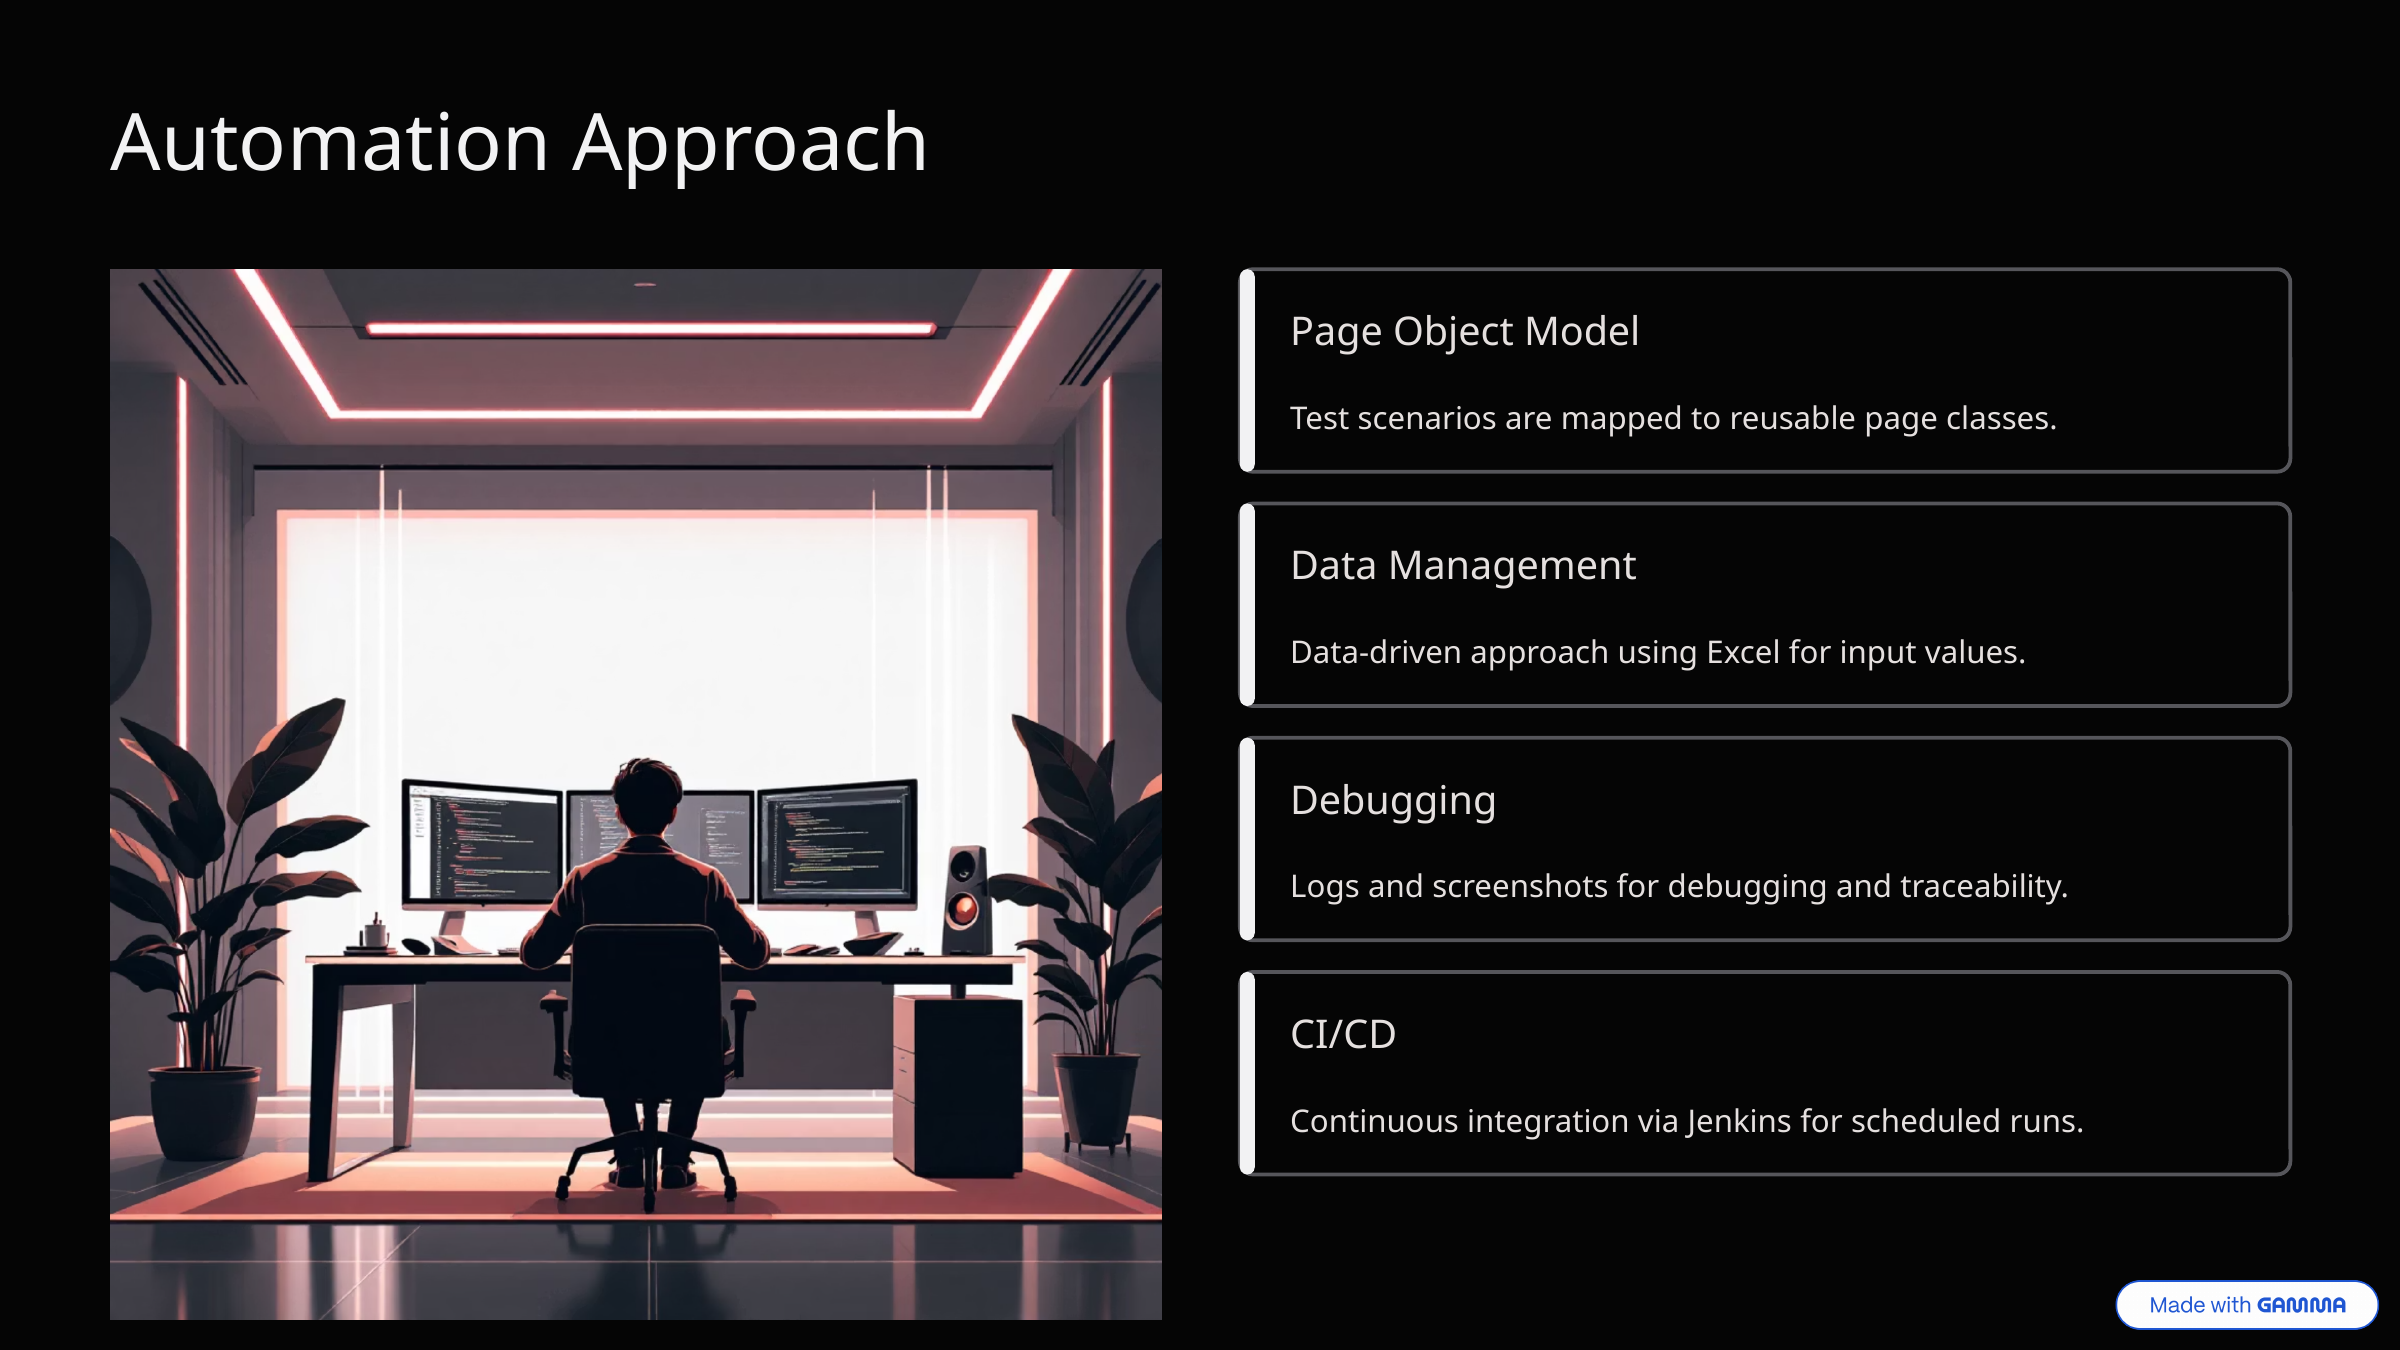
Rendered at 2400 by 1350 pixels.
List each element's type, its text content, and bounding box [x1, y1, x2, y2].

text_box Data-driven approach using Excel for input values. [1290, 619, 2255, 671]
text_box Debugging [1290, 773, 1687, 823]
text_box [1250, 971, 2291, 1175]
text_box Data Management [1290, 538, 1687, 589]
picture [110, 269, 1162, 1320]
text_box Continuous integration via Jenkins for scheduled runs. [1290, 1088, 2255, 1140]
text_box Automation Approach [110, 87, 985, 186]
text_box [1239, 737, 1255, 941]
text_box [1251, 269, 2291, 472]
text_box CI/CD [1290, 1007, 1687, 1057]
text_box Test scenarios are mapped to reusable page classes. [1290, 385, 2255, 437]
text_box [1250, 503, 2291, 707]
text_box Page Object Model [1290, 304, 1687, 354]
text_box [1250, 737, 2291, 941]
text_box Logs and screenshots for debugging and traceability. [1290, 854, 2255, 905]
text_box [1239, 269, 1255, 472]
text_box [1239, 503, 1255, 707]
picture [2106, 1271, 2389, 1339]
text_box [1239, 971, 1255, 1175]
